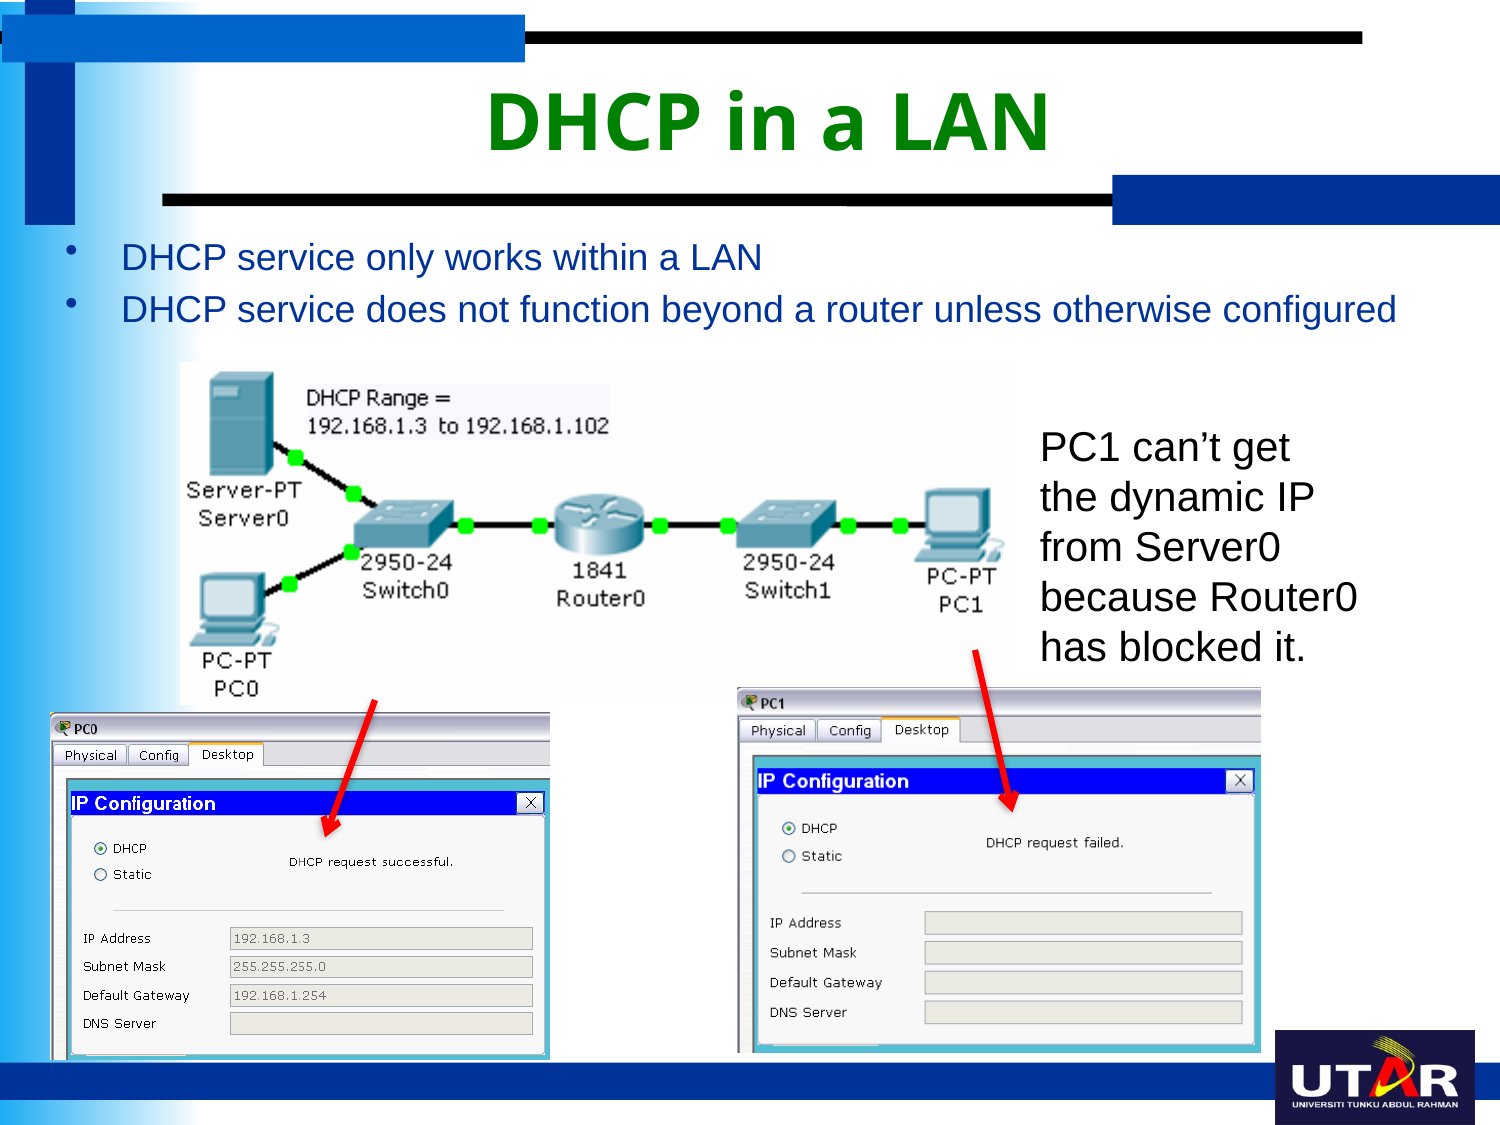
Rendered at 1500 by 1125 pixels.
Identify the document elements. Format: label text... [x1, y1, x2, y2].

picture [49, 712, 551, 1060]
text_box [324, 699, 376, 838]
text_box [974, 649, 1013, 813]
title DHCP in a LAN [74, 49, 1463, 188]
list DHCP service only works within a LAN DHCP service does not function beyond a router unless otherwise configured [49, 224, 1451, 526]
picture [179, 362, 1262, 1053]
picture [1275, 1030, 1475, 1125]
text_box PC1 can’t get the dynamic IP from Server0 because Router0 has blocked it. [1024, 412, 1413, 678]
